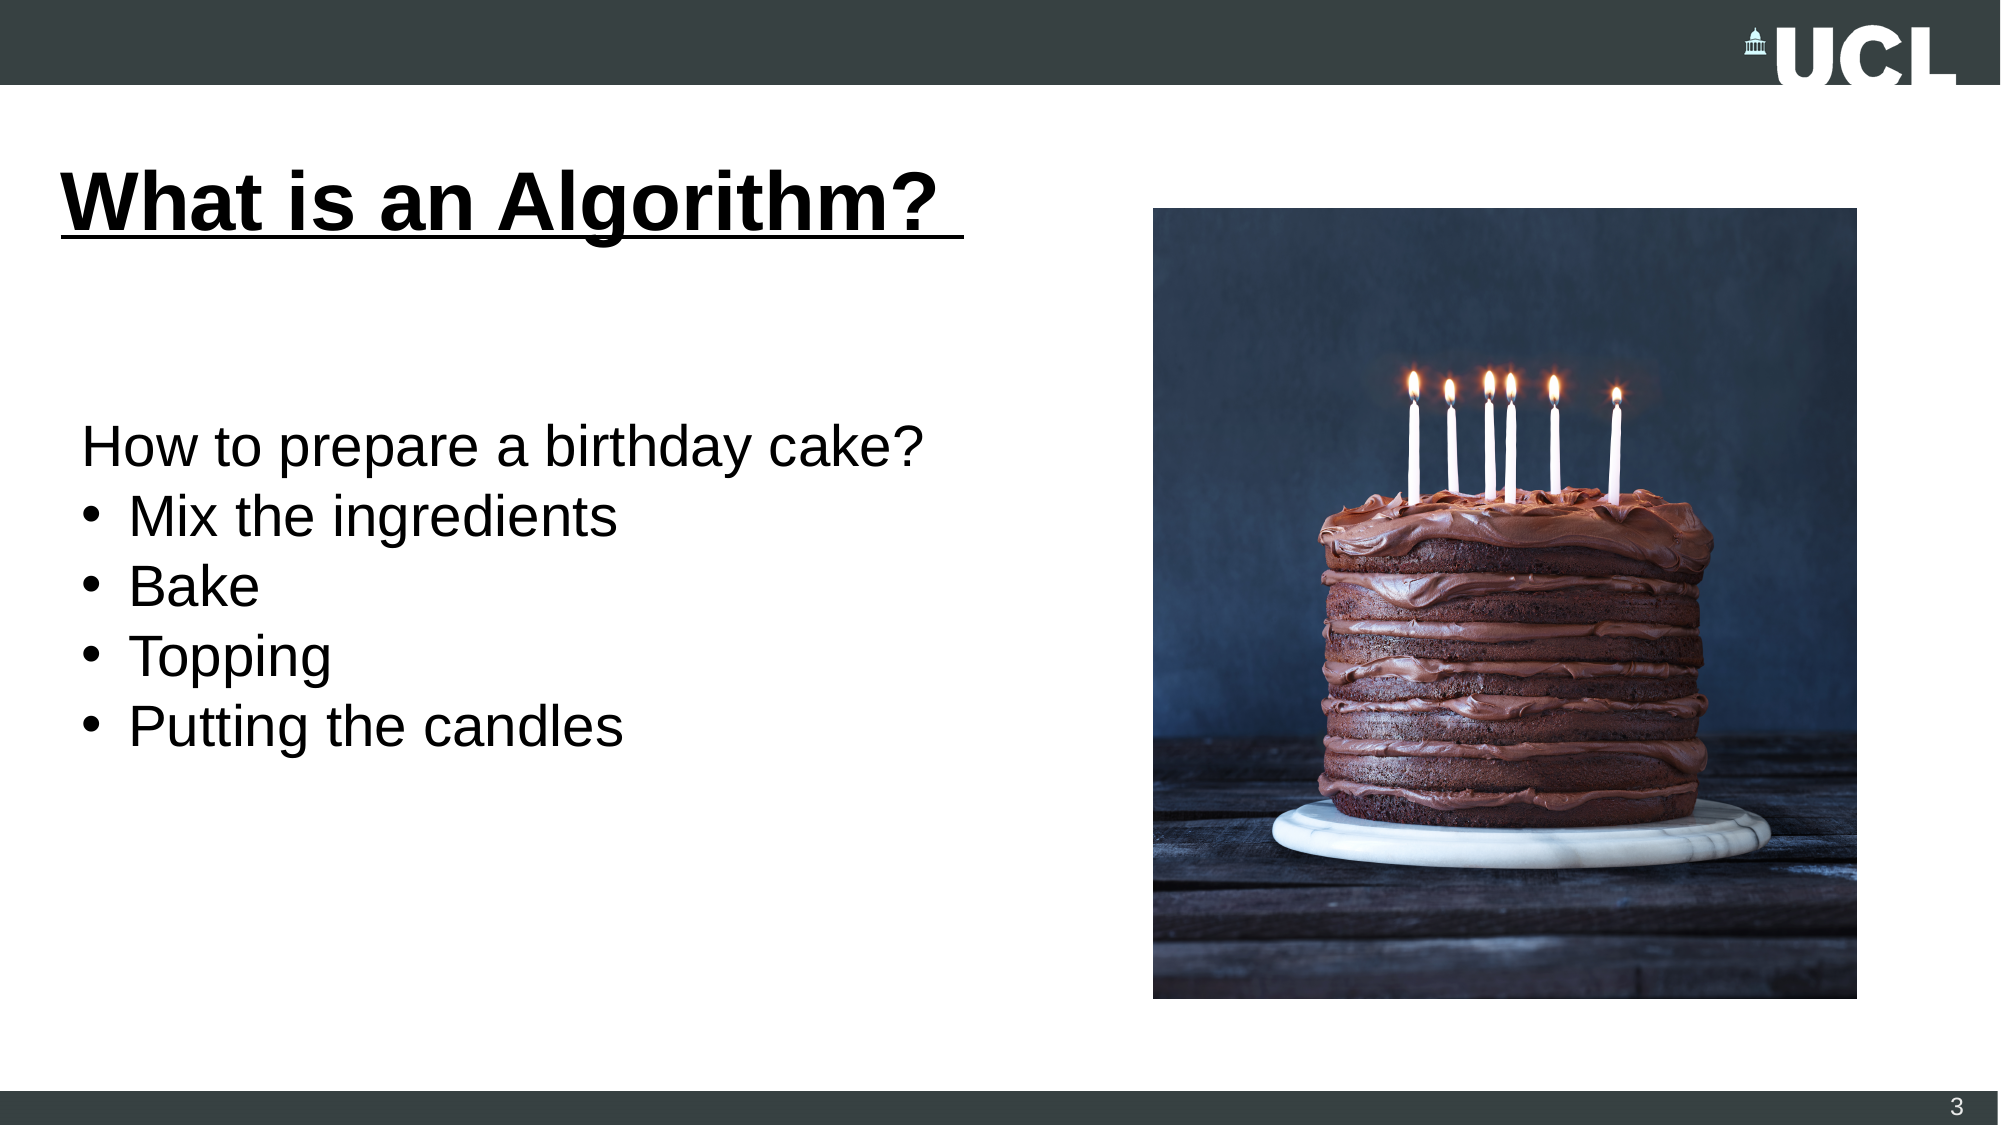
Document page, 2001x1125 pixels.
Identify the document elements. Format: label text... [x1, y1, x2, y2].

slide_number 3 [1935, 1082, 2000, 1125]
text_box How to prepare a birthday cake? Mix the ingredients Bake Topping Putting the candles [66, 400, 1147, 766]
title What is an Algorithm? [45, 139, 1903, 254]
picture [1153, 208, 1857, 999]
